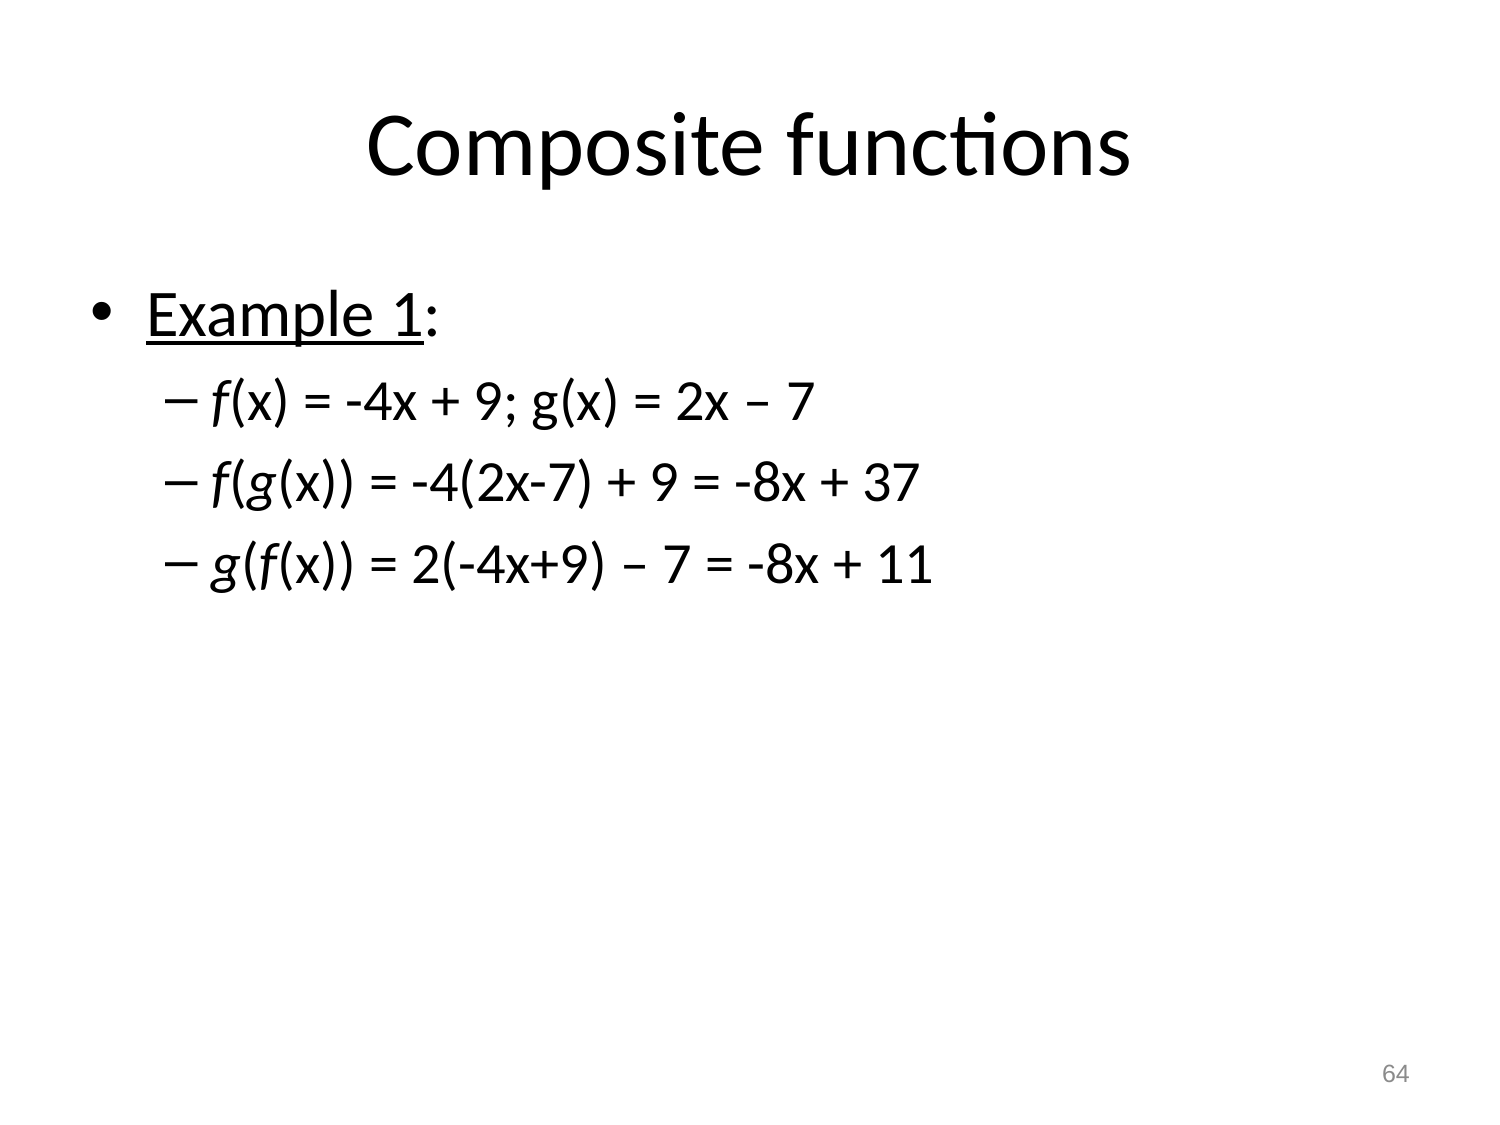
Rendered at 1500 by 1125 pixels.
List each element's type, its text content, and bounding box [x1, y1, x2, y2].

slide_number 64 [1074, 1042, 1425, 1103]
title Composite functions [75, 45, 1425, 233]
list Example 1: f(x) = -4x + 9; g(x) = 2x – 7 f(g(x)) = -4(2x-7) + 9 = -8x + 37 g(f(x)) = 2(-4x+9) – 7 = -8x + 11 [75, 262, 1425, 1005]
